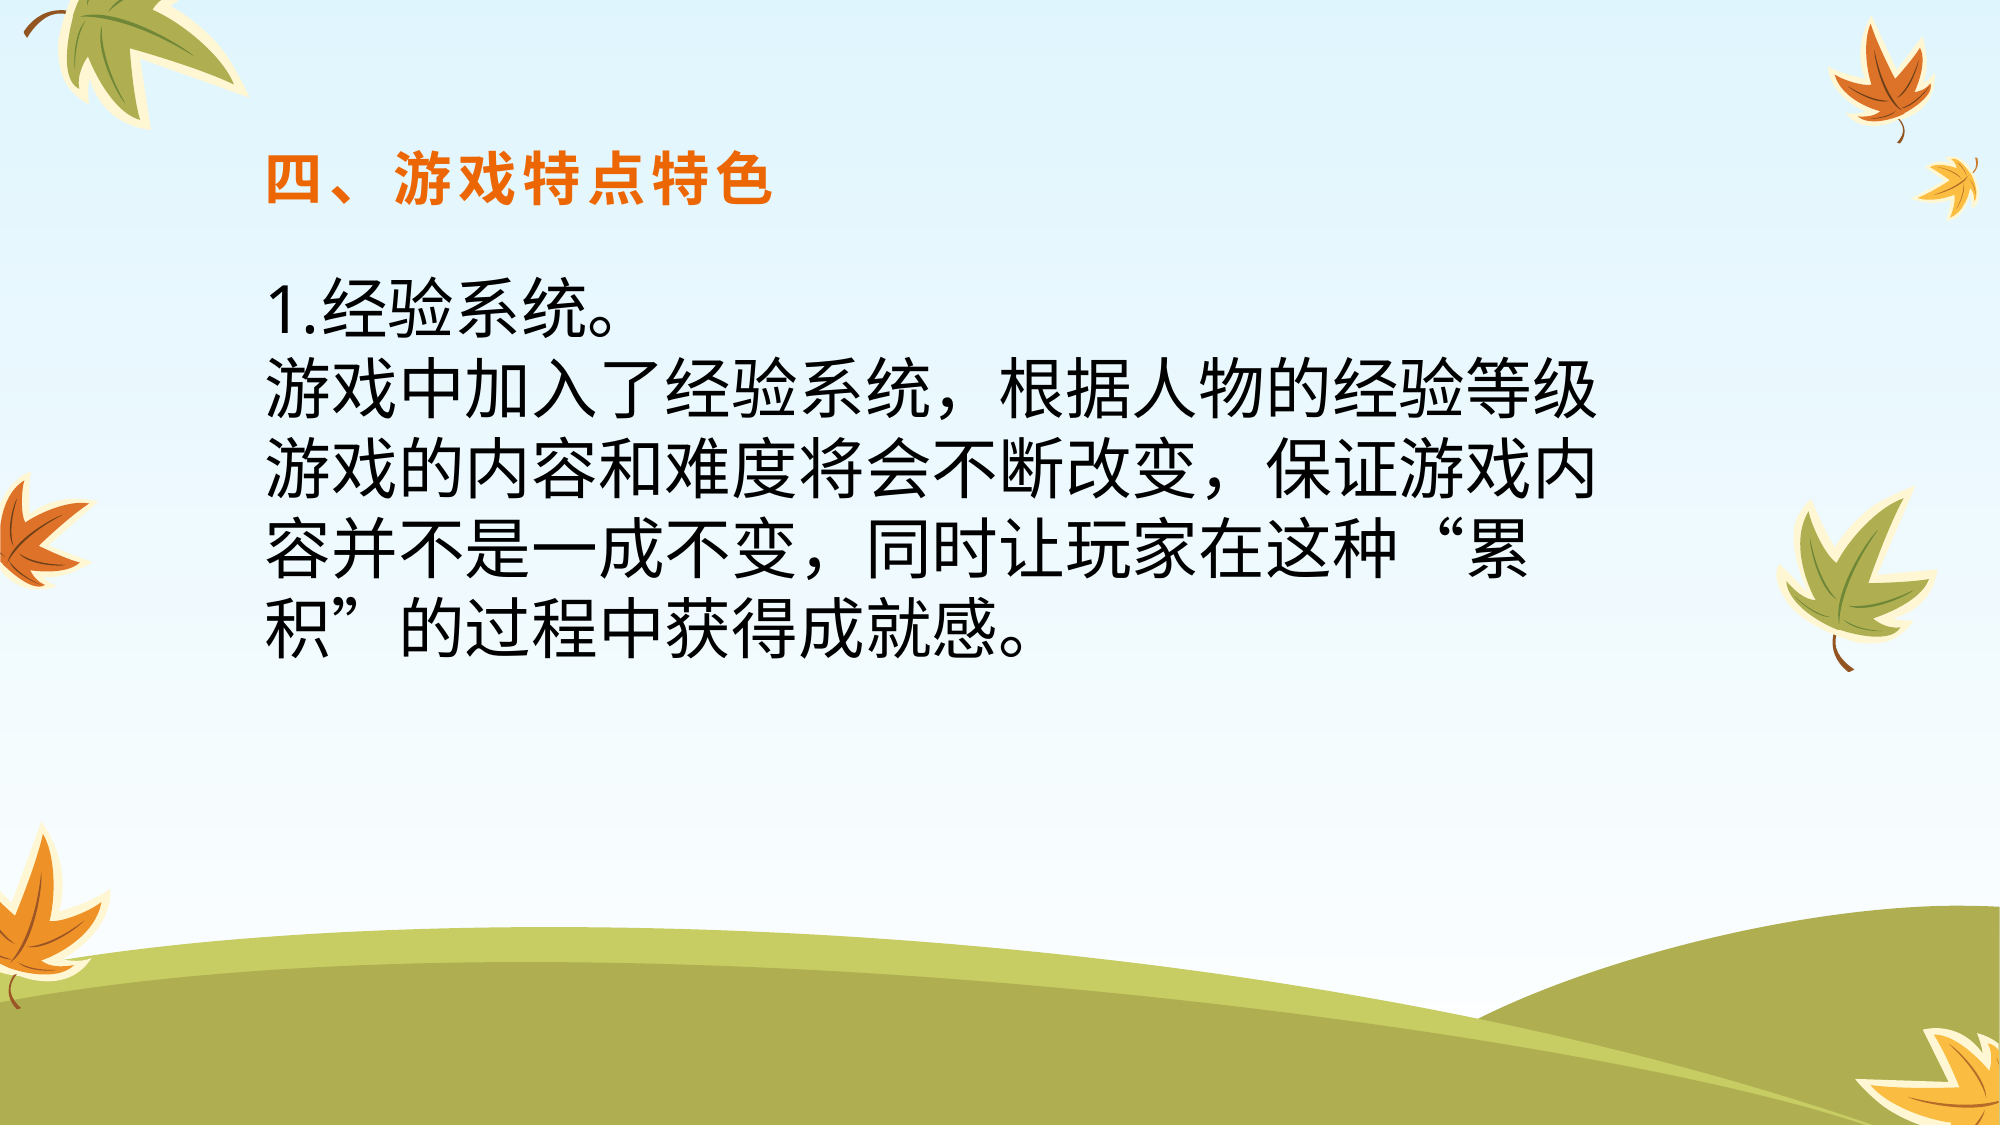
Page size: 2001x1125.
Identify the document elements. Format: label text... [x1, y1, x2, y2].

text_box 经验系统。 游戏中加入了经验系统，根据人物的经验等级游戏的内容和难度将会不断改变，保证游戏内容并不是一成不变，同时让玩家在这种“累积”的过程中获得成就感。 [249, 259, 1661, 674]
text_box 四、游戏特点特色 [250, 134, 820, 220]
